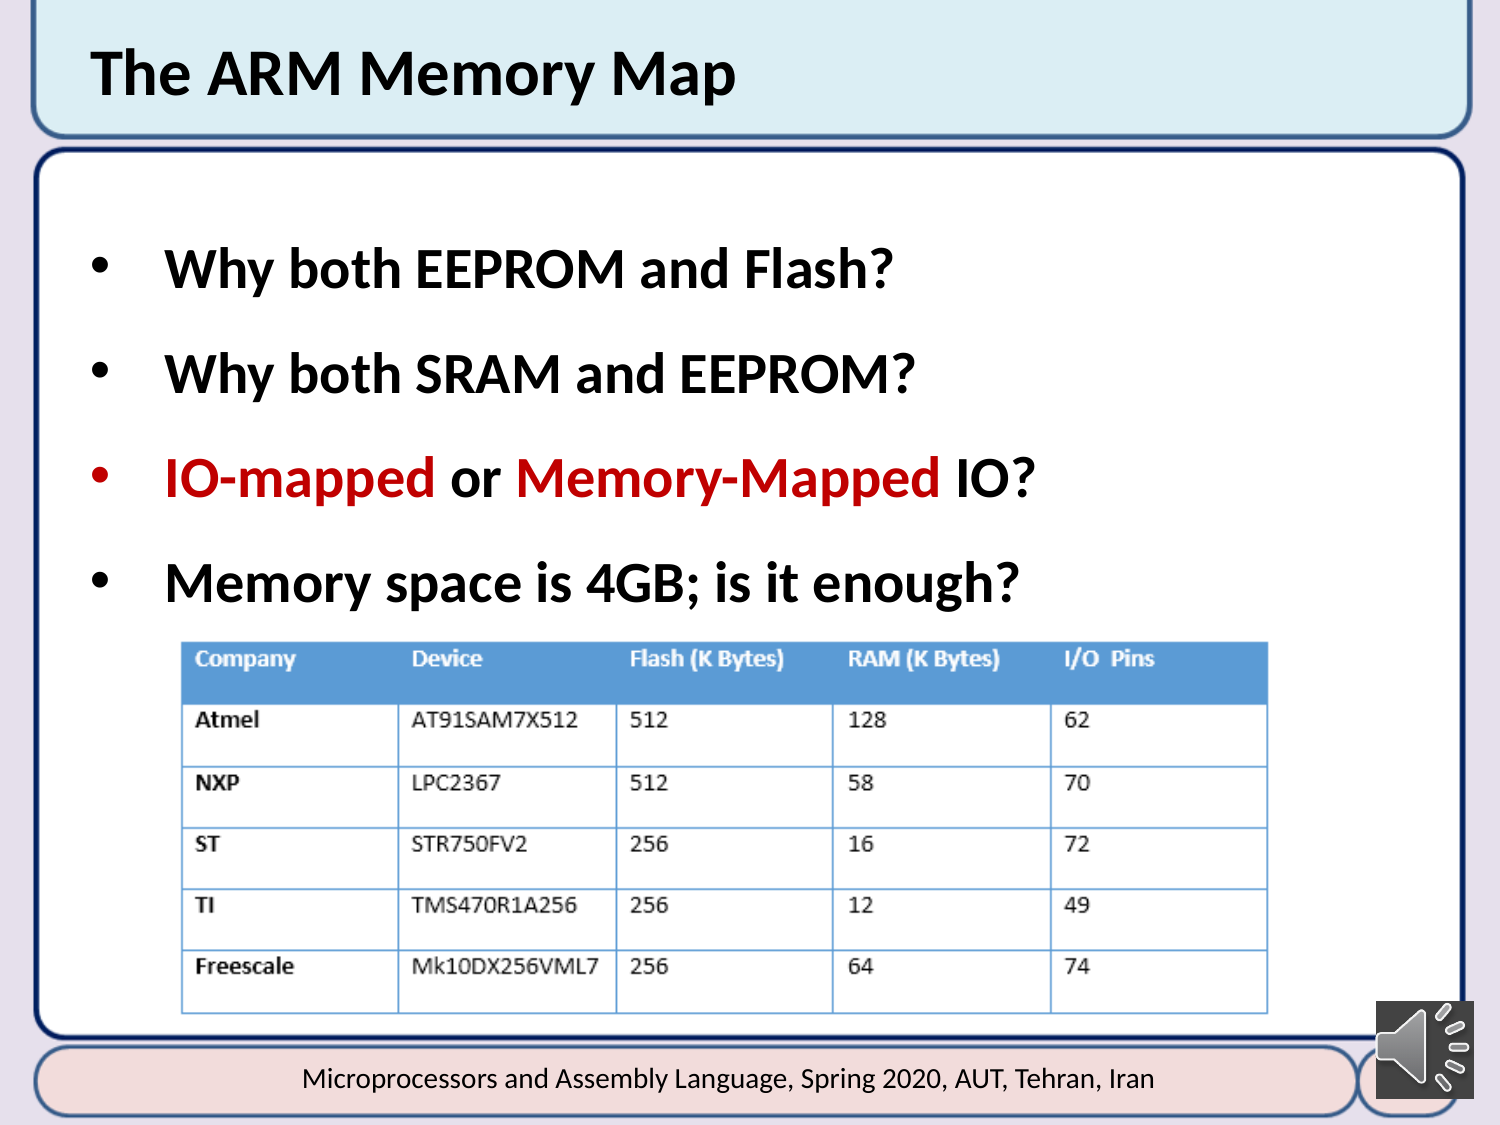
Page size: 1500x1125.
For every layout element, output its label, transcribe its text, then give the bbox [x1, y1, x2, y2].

text_box Why both EEPROM and Flash? Why both SRAM and EEPROM? IO-mapped or Memory-Mapped IO? Memory space is 4GB; is it enough? [75, 187, 1463, 847]
slide_number 8 [1363, 1049, 1453, 1110]
text_box Microprocessors and Assembly Language, Spring 2020, AUT, Tehran, Iran [162, 1051, 1288, 1102]
picture [0, 0, 1500, 1125]
title The ARM Memory Map [75, 0, 1425, 138]
